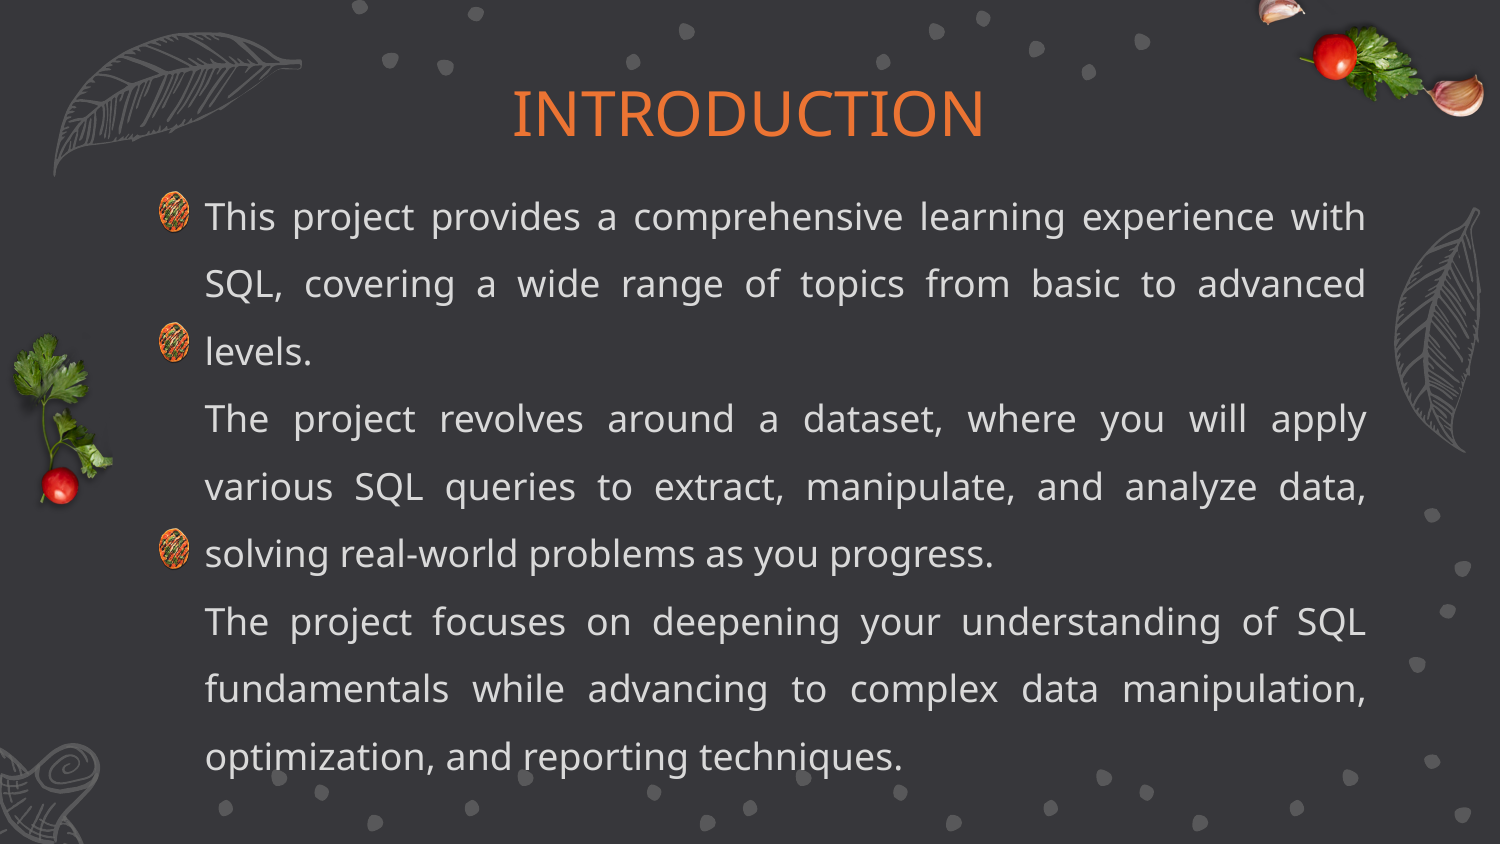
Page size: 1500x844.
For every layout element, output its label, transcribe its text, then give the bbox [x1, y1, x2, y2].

picture [1245, 0, 1490, 121]
picture [5, 330, 113, 515]
list This project provides a comprehensive learning experience with SQL, covering a wide range of topics from basic to advanced levels. The project revolves around a dataset, where you will apply various SQL queries to extract, manipulate, and analyze data, solving real-world problems as you progress. The project focuses on deepening your understanding of SQL fundamentals while advancing to complex data manipulation, optimization, and reporting techniques. [189, 155, 1383, 733]
picture [158, 528, 190, 571]
picture [158, 322, 190, 365]
picture [158, 191, 190, 234]
title INTRODUCTION [116, 86, 1383, 136]
